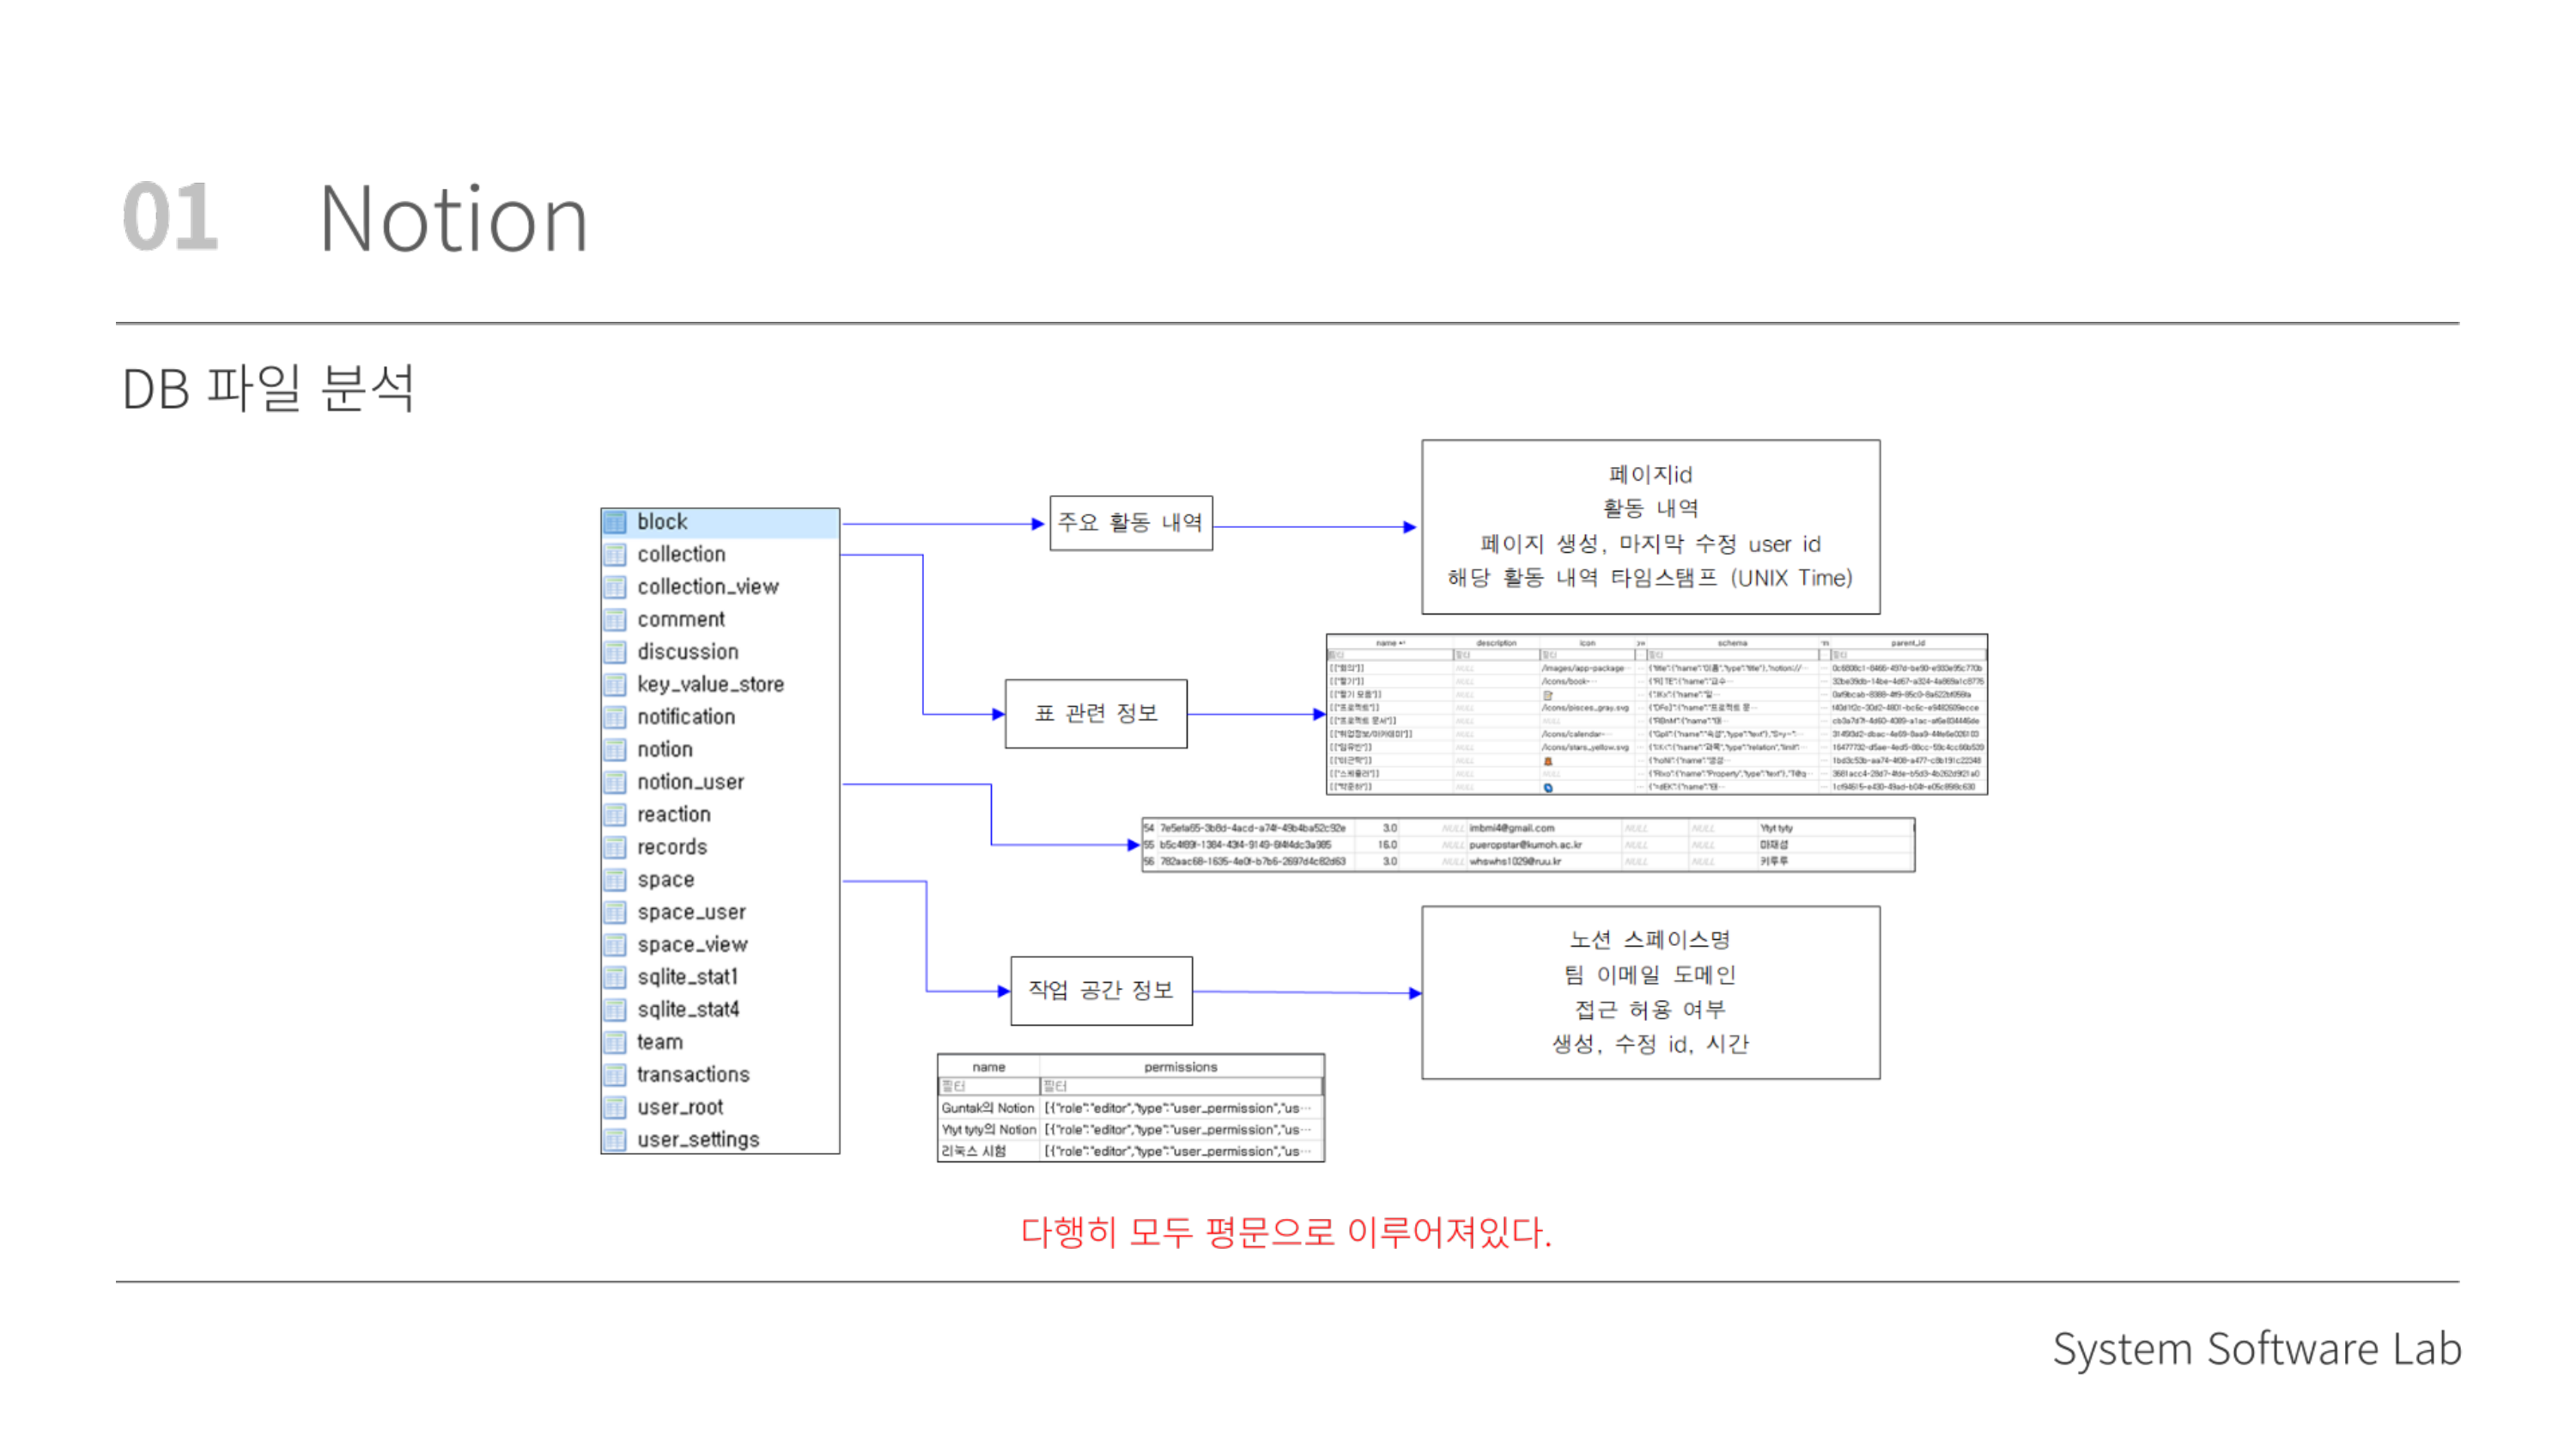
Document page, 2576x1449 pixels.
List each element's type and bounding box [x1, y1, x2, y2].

picture [269, 1194, 1964, 1294]
text_box [574, 418, 2001, 1174]
text_box [116, 1280, 265, 1283]
text_box [1970, 1280, 2460, 1283]
text_box [693, 322, 2460, 325]
picture [1942, 1301, 2560, 1420]
picture [90, 94, 690, 477]
